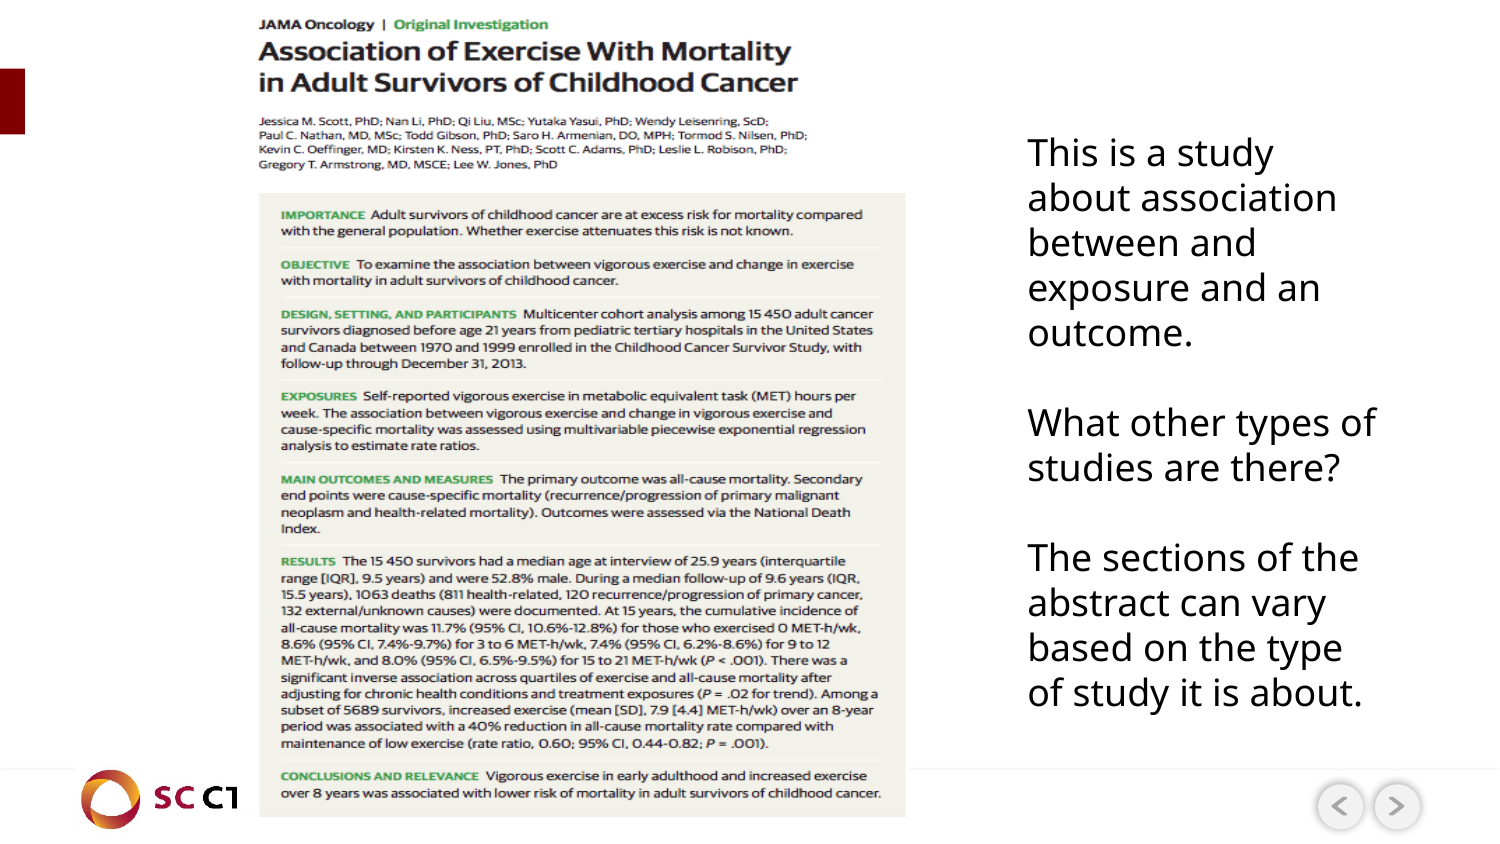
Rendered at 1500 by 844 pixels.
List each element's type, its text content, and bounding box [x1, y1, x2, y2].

text_box This is a study about association between and exposure and an outcome. What other types of studies are there? The sections of the abstract can vary based on the type of study it is about. [1012, 121, 1400, 722]
picture [75, 759, 291, 835]
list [237, 0, 910, 817]
